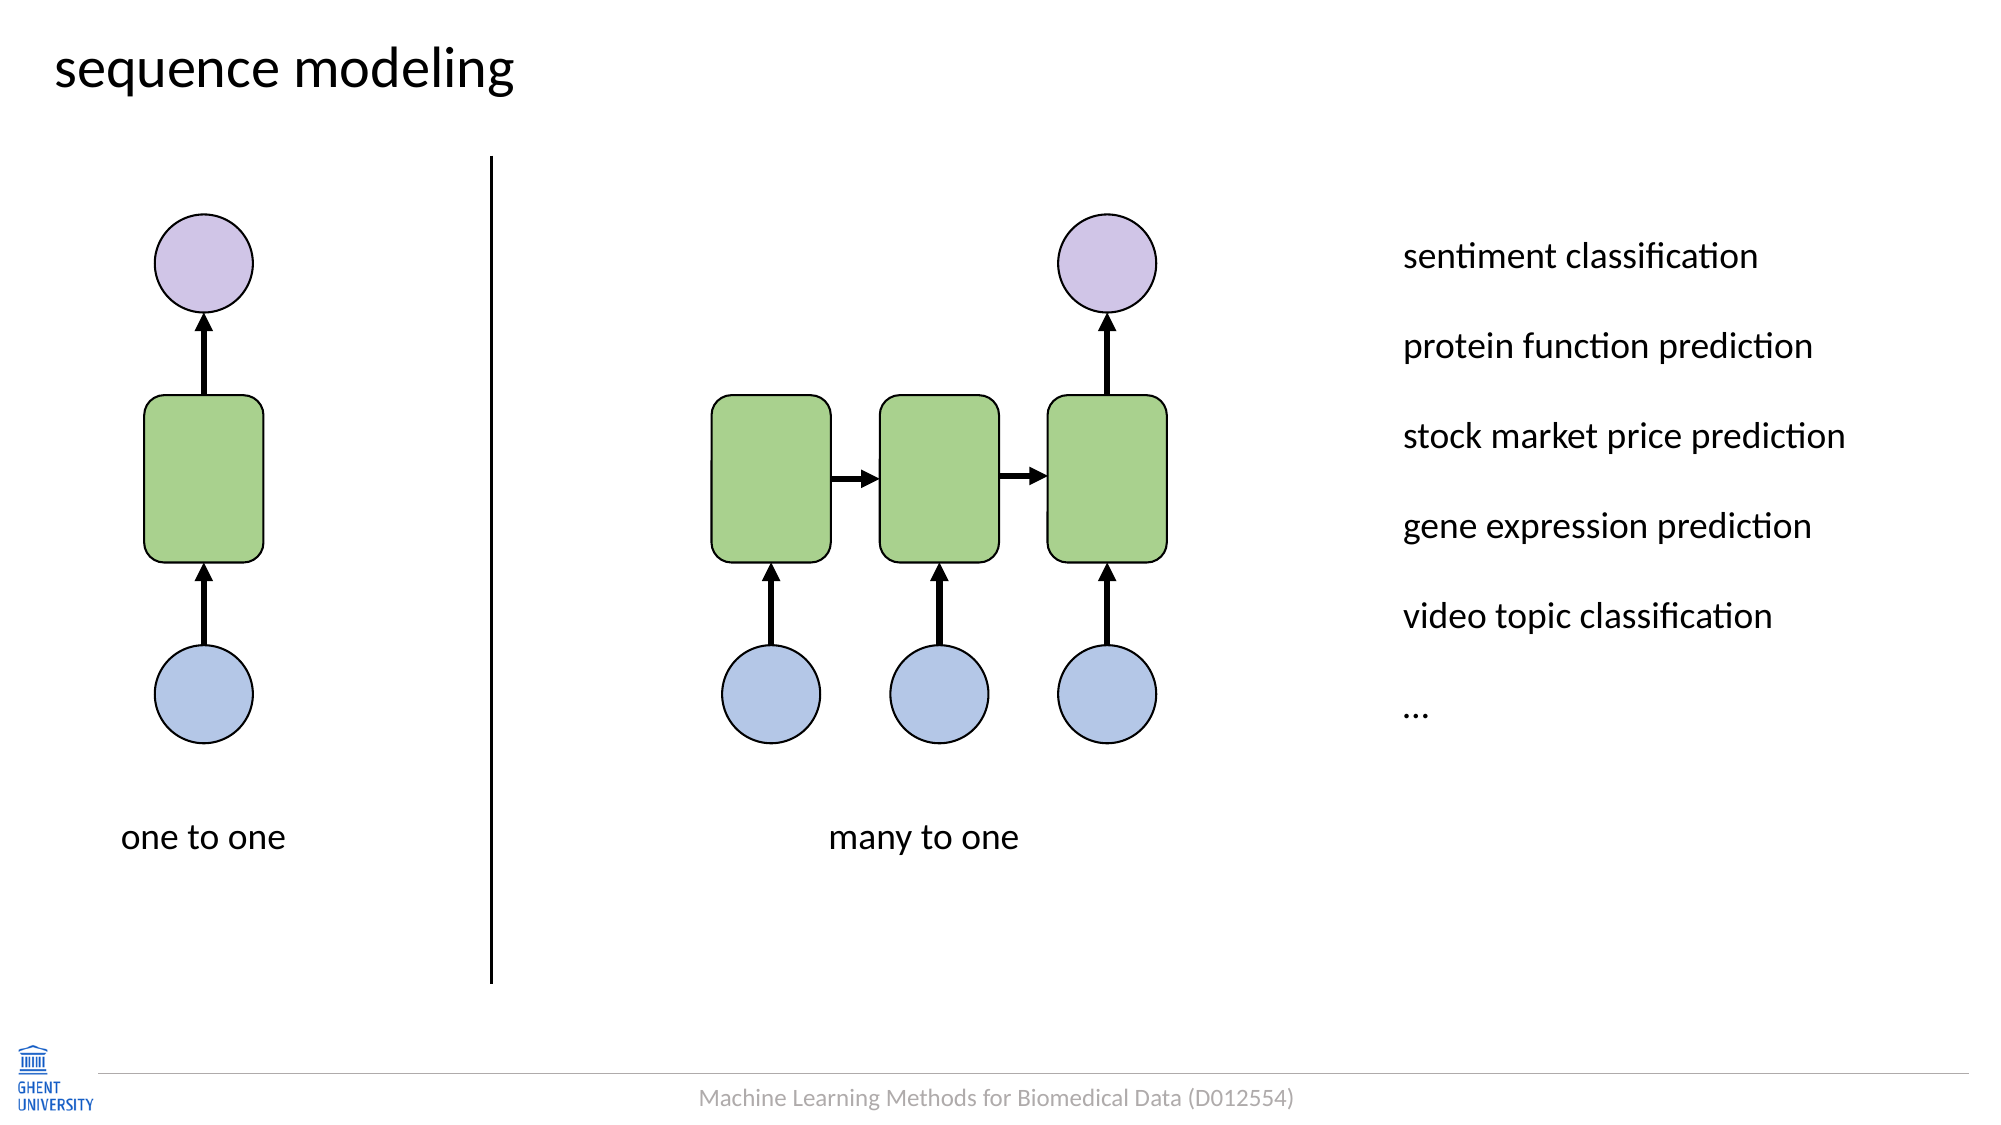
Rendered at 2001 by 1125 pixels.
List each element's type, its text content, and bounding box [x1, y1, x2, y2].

text_box sentiment classification protein function prediction stock market price prediction gene expression prediction video topic classification … [1388, 223, 1917, 734]
text_box Machine Learning Methods for Biomedical Data (D012554) [10, 1074, 1990, 1120]
text_box [1046, 394, 1168, 564]
text_box one to one many to one [492, 804, 1224, 865]
text_box [1057, 213, 1158, 314]
text_box sequence modeling [39, 21, 1967, 107]
text_box [710, 394, 832, 564]
text_box [153, 644, 254, 745]
picture [10, 1031, 101, 1118]
text_box [1057, 644, 1158, 745]
text_box [878, 394, 1001, 564]
text_box [153, 213, 254, 314]
text_box [721, 644, 822, 745]
text_box one to one many to one [72, 804, 491, 865]
text_box [889, 644, 990, 745]
text_box [143, 394, 265, 564]
